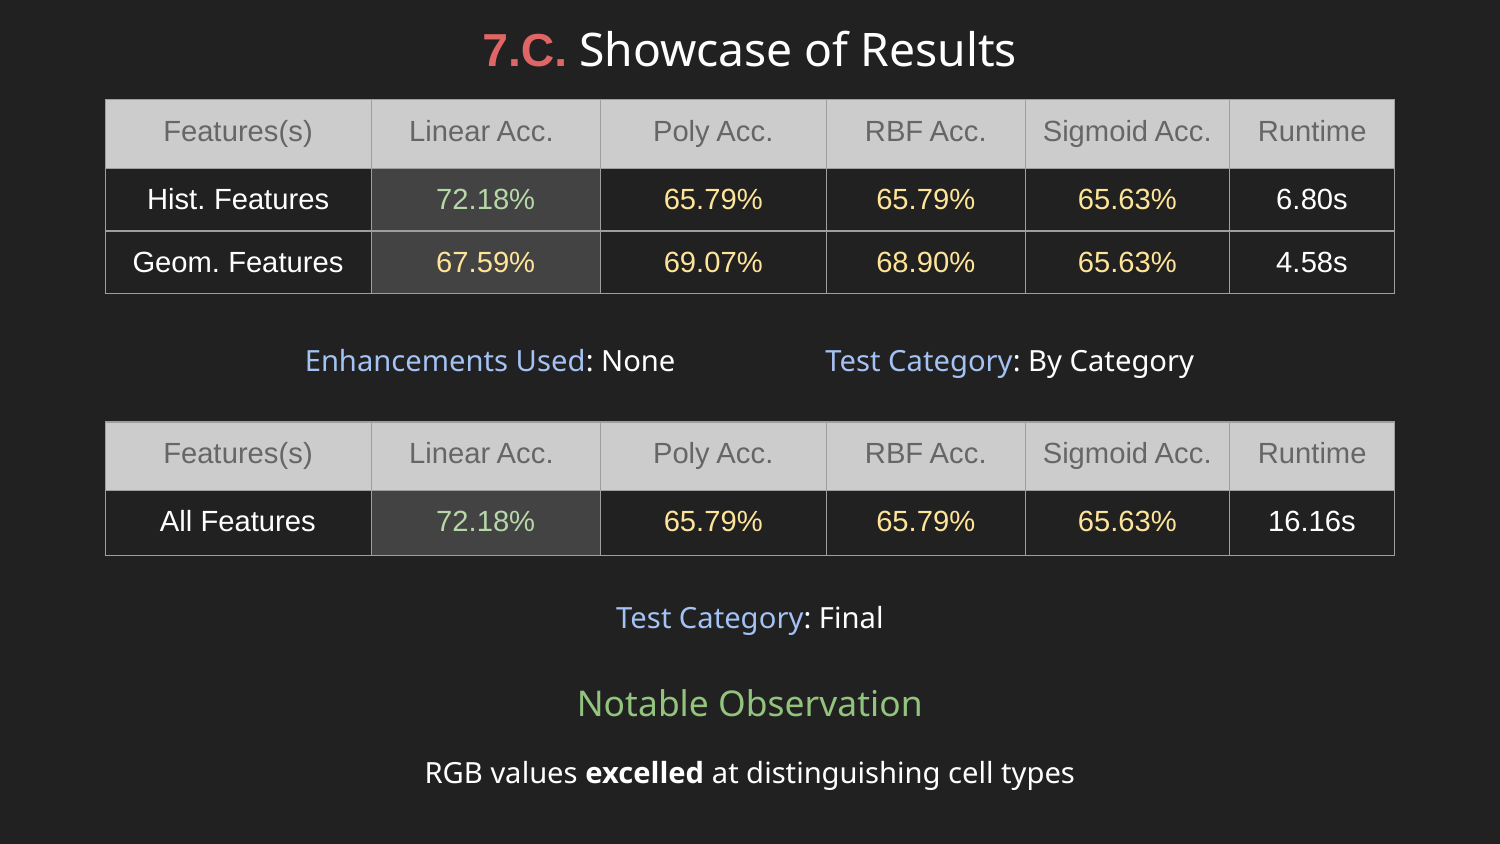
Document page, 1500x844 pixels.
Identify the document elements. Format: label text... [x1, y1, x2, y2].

table_cell 65.79% [827, 169, 1025, 230]
table_header Runtime [1230, 100, 1394, 168]
table_cell 69.07% [601, 232, 826, 293]
table_cell 4.58s [1230, 232, 1394, 293]
title 7.C. Showcase of Results [214, 5, 1286, 99]
table_cell 72.18% [372, 491, 600, 555]
table_cell All Features [106, 491, 371, 555]
table_header Poly Acc. [601, 423, 826, 490]
table_header RBF Acc. [827, 100, 1025, 168]
table_header Sigmoid Acc. [1026, 423, 1229, 490]
table_cell 65.63% [1026, 491, 1229, 555]
table_header Features(s) [106, 423, 371, 490]
text_box RGB values excelled at distinguishing cell types [148, 739, 1352, 805]
text_box Notable Observation [503, 666, 996, 739]
table_cell 65.79% [601, 491, 826, 555]
table_cell 65.79% [827, 491, 1025, 555]
table_header Sigmoid Acc. [1026, 100, 1229, 168]
table_header Linear Acc. [372, 100, 600, 168]
table_cell 65.63% [1026, 169, 1229, 230]
text_box Enhancements Used: None [244, 327, 737, 393]
table_cell 16.16s [1230, 491, 1394, 555]
table_header Features(s) [106, 100, 371, 168]
table_cell 65.63% [1026, 232, 1229, 293]
text_box Test Category: By Category [763, 327, 1256, 393]
table_cell 65.79% [601, 169, 826, 230]
table_header Poly Acc. [601, 100, 826, 168]
table_cell 72.18% [372, 169, 600, 230]
table_header Runtime [1230, 423, 1394, 490]
table_header RBF Acc. [827, 423, 1025, 490]
table_cell 68.90% [827, 232, 1025, 293]
table_cell Geom. Features [106, 232, 371, 293]
text_box Test Category: Final [503, 584, 996, 650]
table_cell 6.80s [1230, 169, 1394, 230]
table_cell Hist. Features [106, 169, 371, 230]
table_cell 67.59% [372, 232, 600, 293]
table_header Linear Acc. [372, 423, 600, 490]
